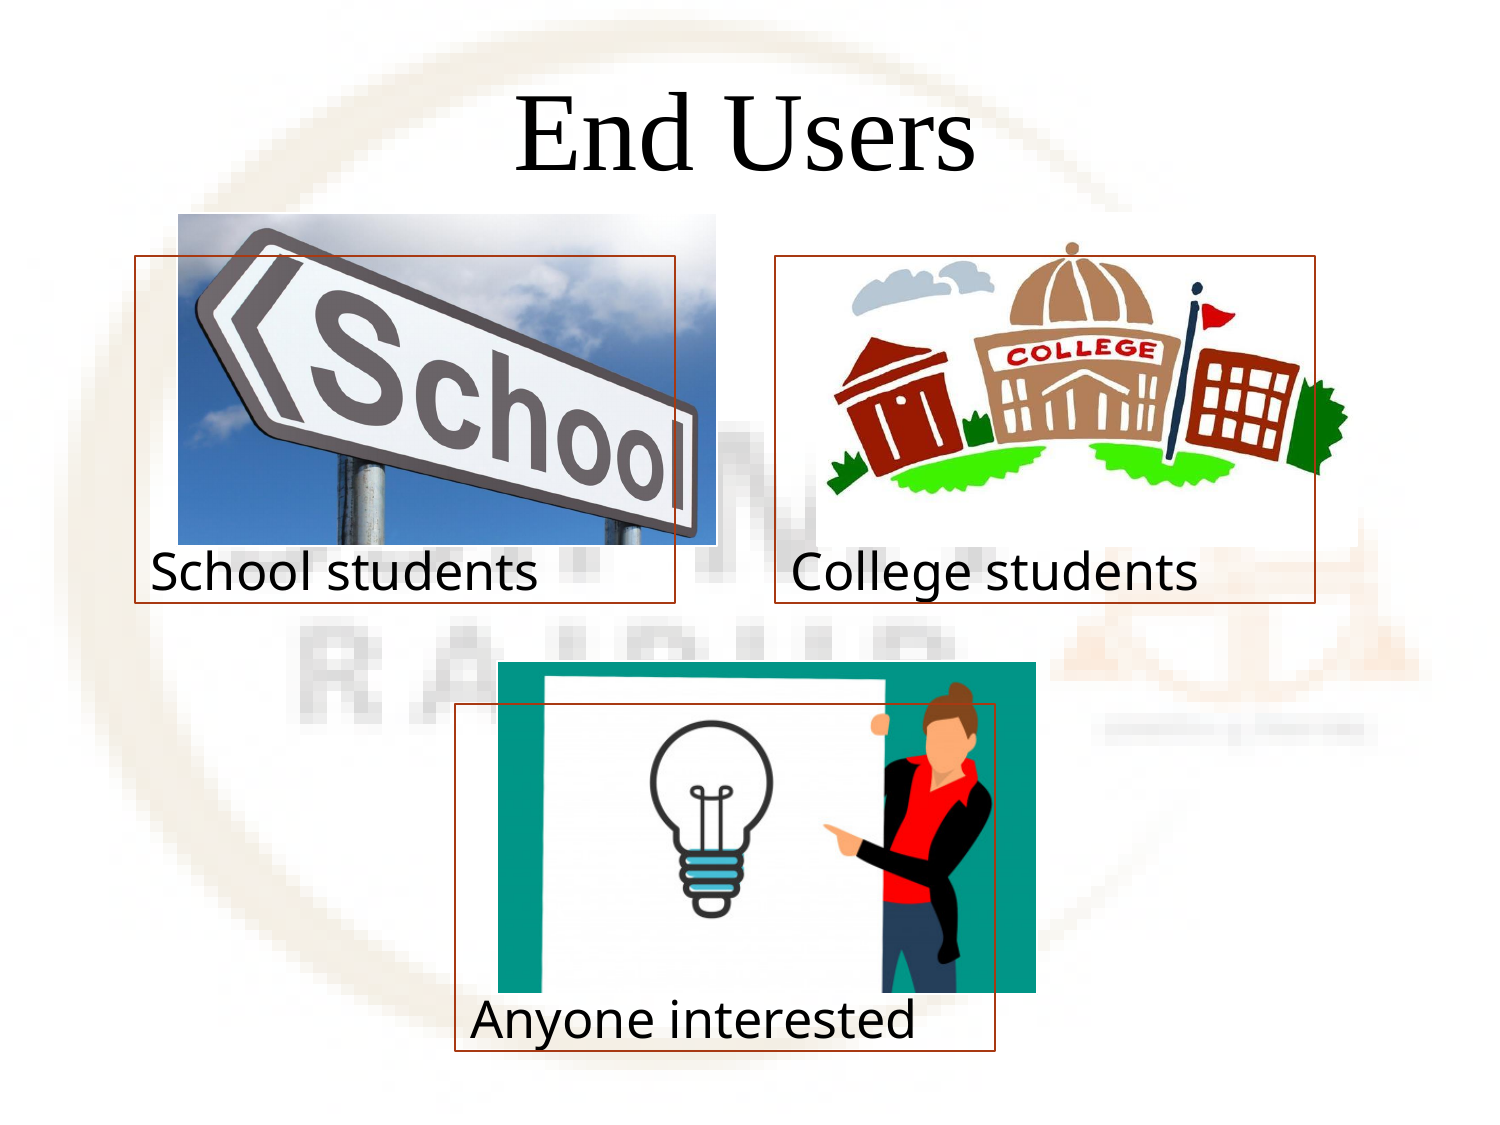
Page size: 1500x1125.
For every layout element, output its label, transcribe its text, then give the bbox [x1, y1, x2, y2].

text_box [119, 212, 1373, 1052]
title End Users [54, 8, 1438, 250]
